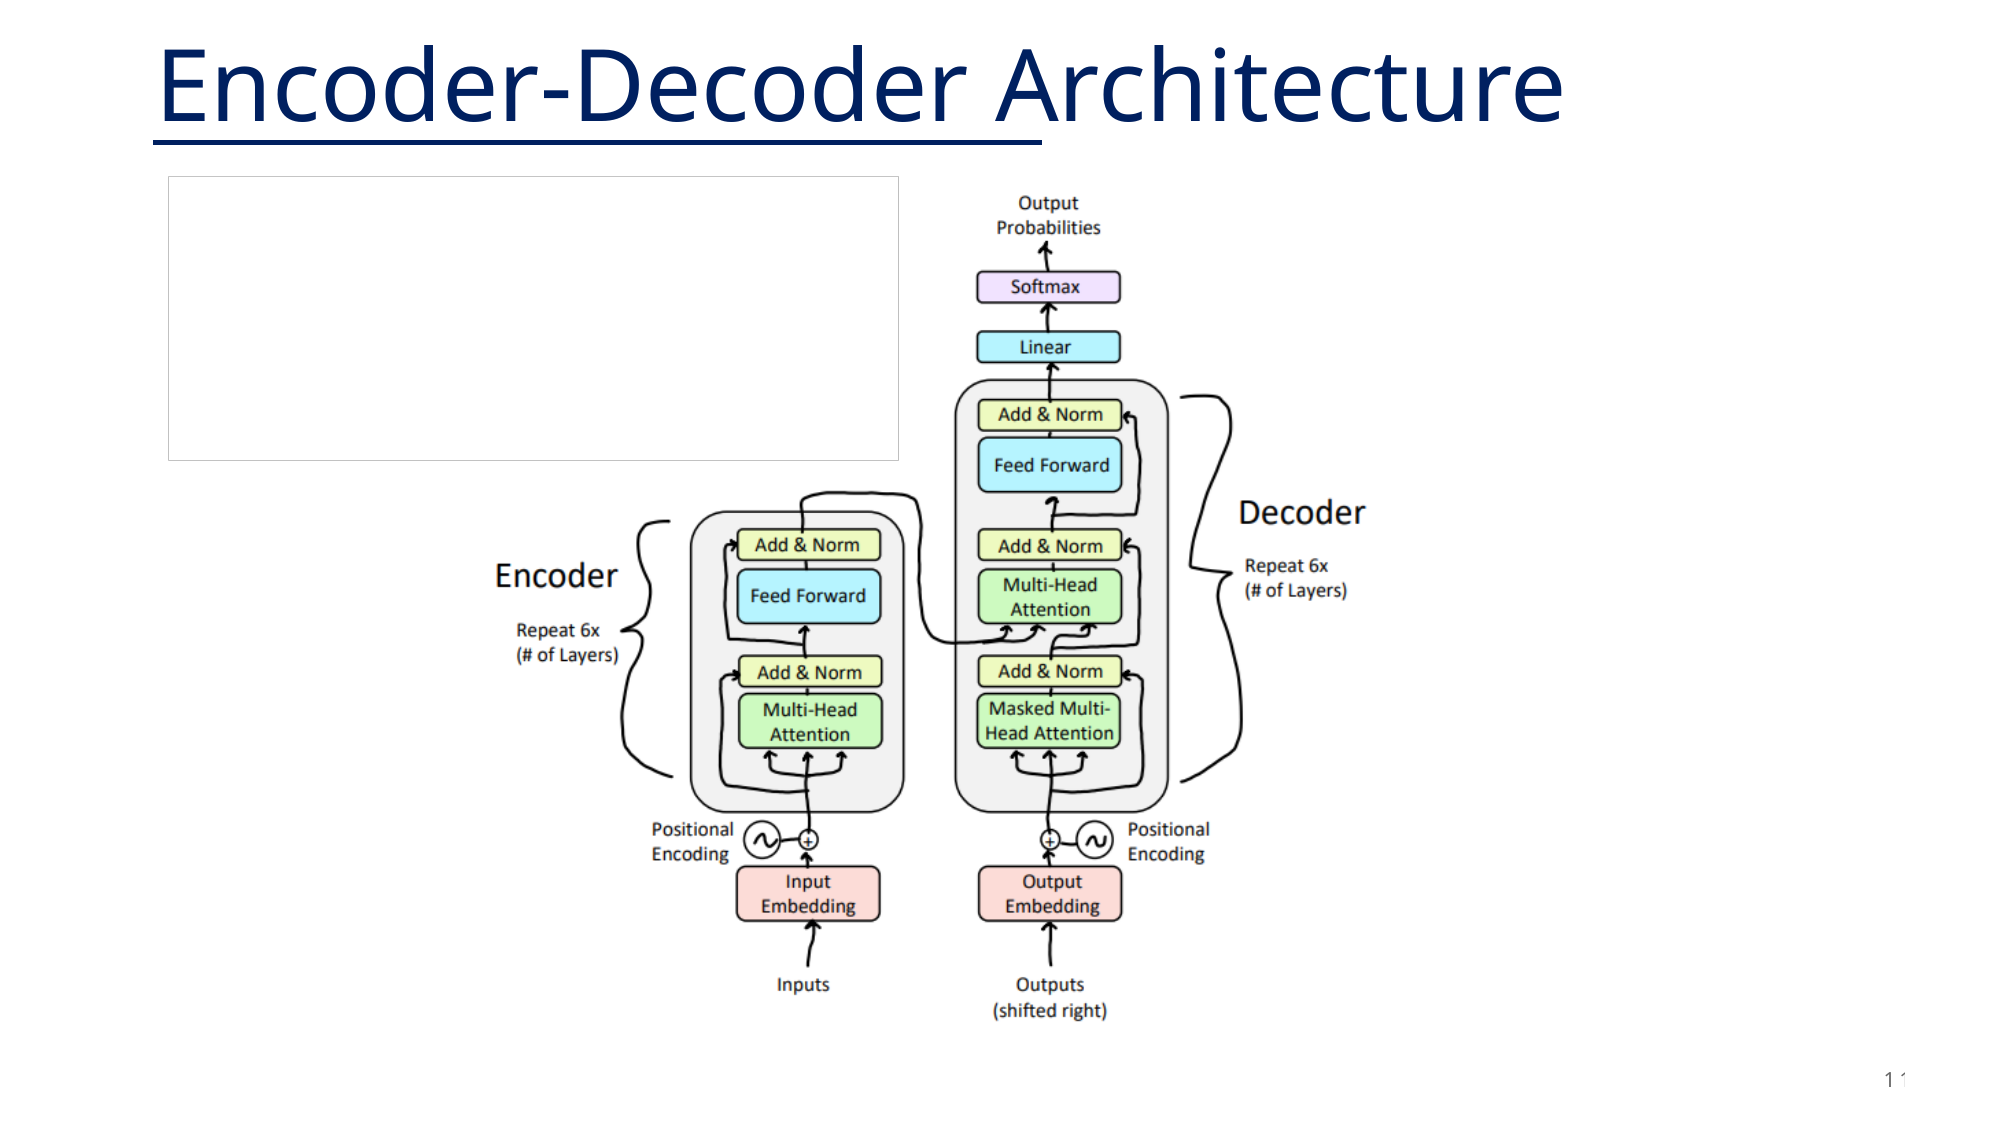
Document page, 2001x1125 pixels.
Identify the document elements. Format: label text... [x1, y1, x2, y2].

picture [139, 160, 1398, 1057]
title Encoder-Decoder Architecture [140, 0, 1871, 149]
slide_number 11 [1637, 1042, 1927, 1119]
